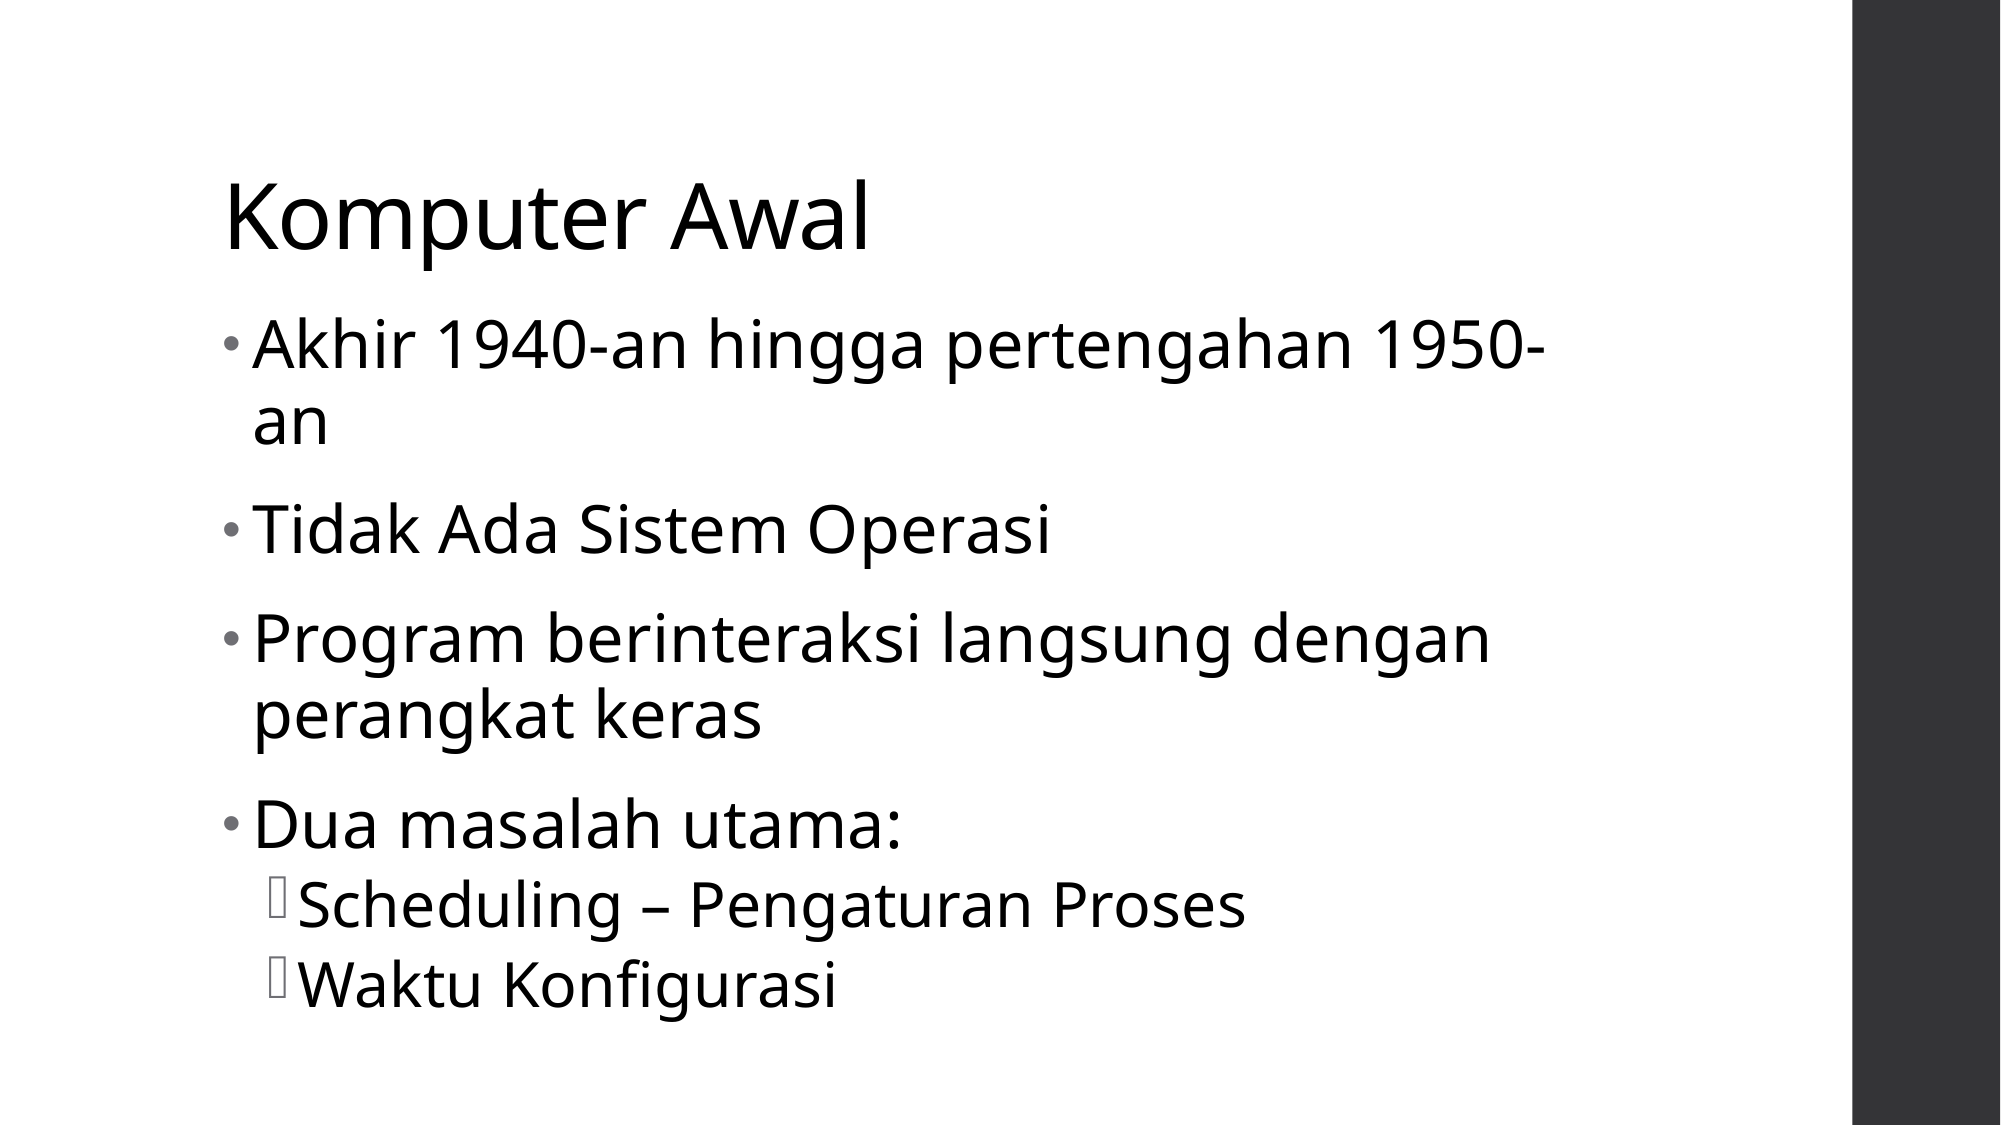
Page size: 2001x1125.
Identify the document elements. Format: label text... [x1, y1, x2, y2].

title Komputer Awal [206, 60, 1797, 278]
list Akhir 1940-an hingga pertengahan 1950-an Tidak Ada Sistem Operasi Program berinteraksi langsung dengan perangkat keras Dua masalah utama: Scheduling – Pengaturan Proses Waktu Konfigurasi [206, 299, 1617, 1014]
